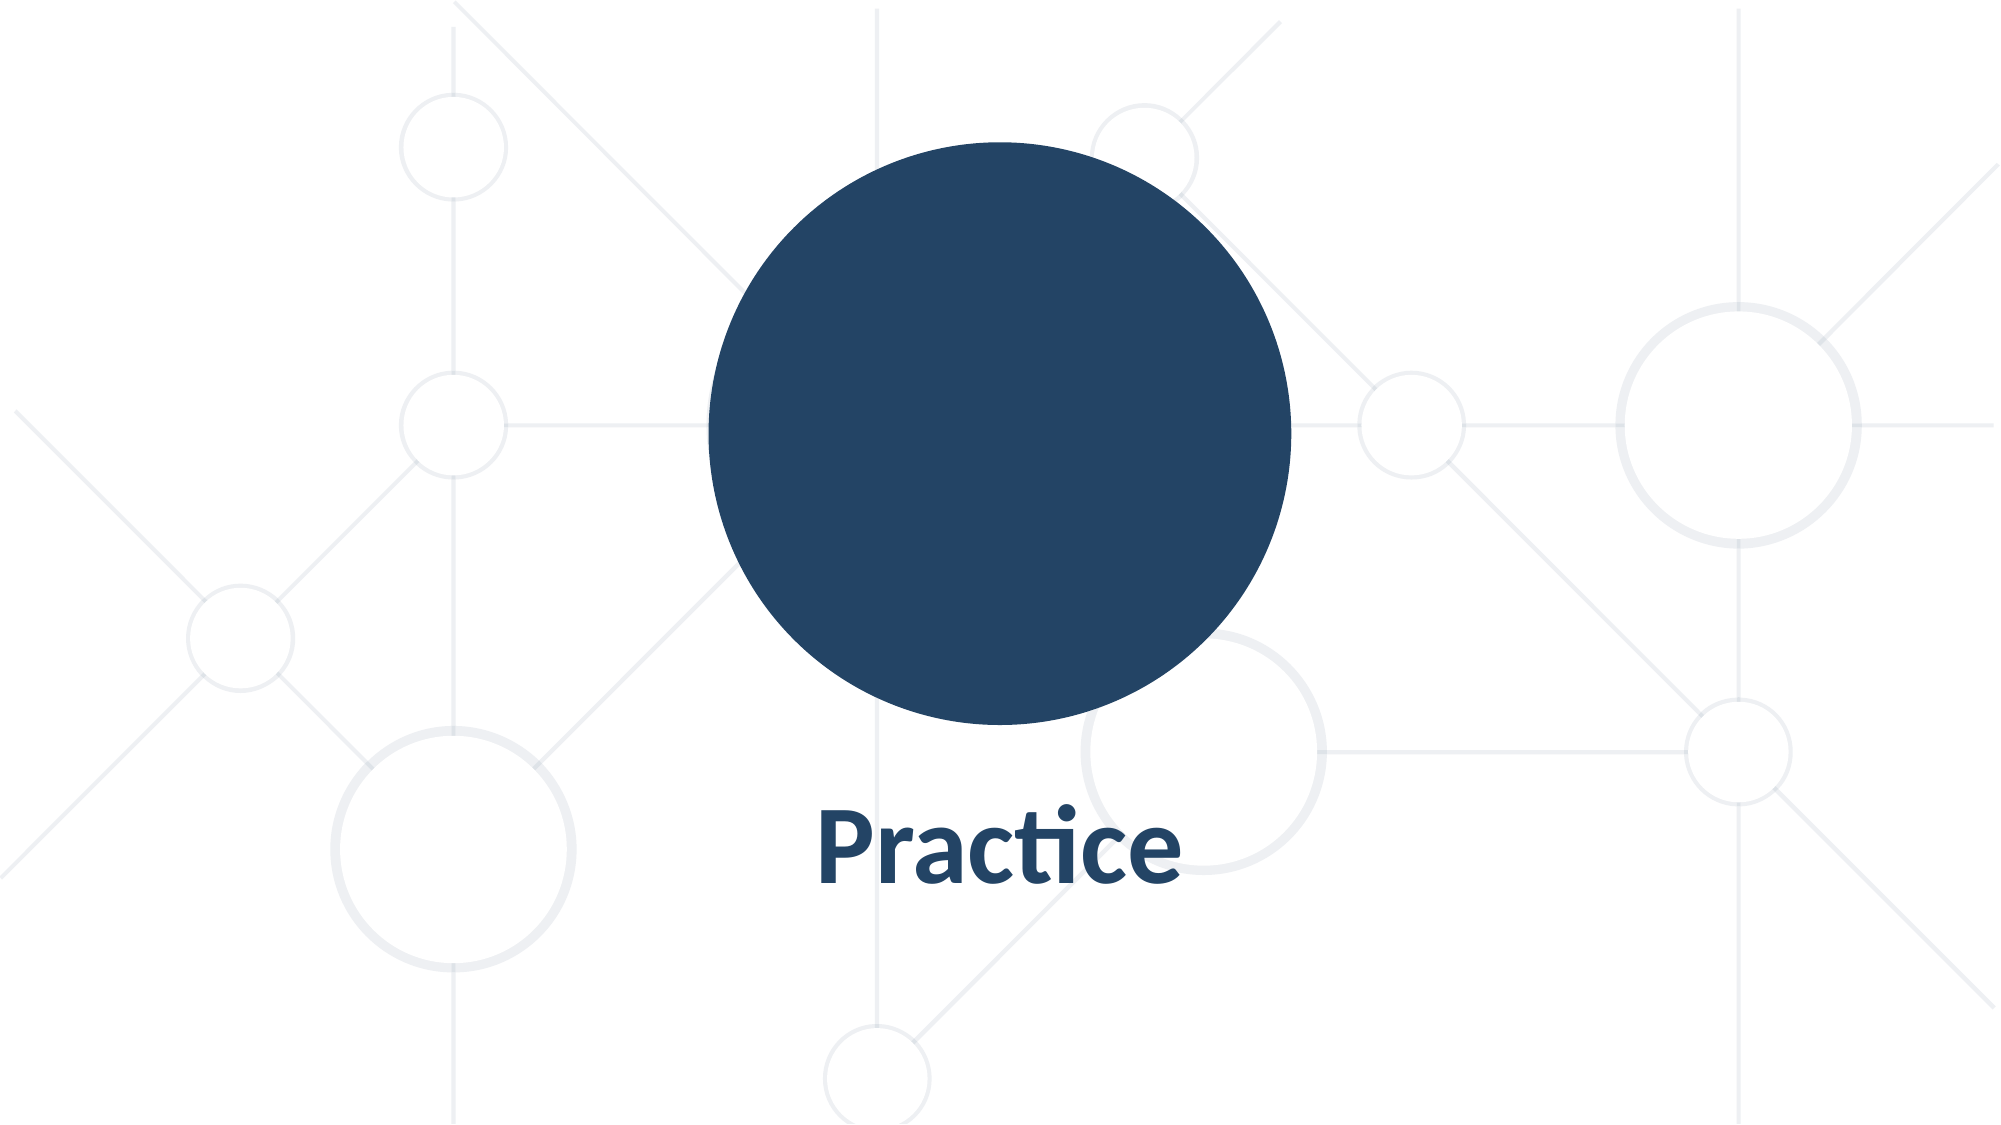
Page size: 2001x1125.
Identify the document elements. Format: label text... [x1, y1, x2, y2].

list Practice [100, 771, 1900, 898]
